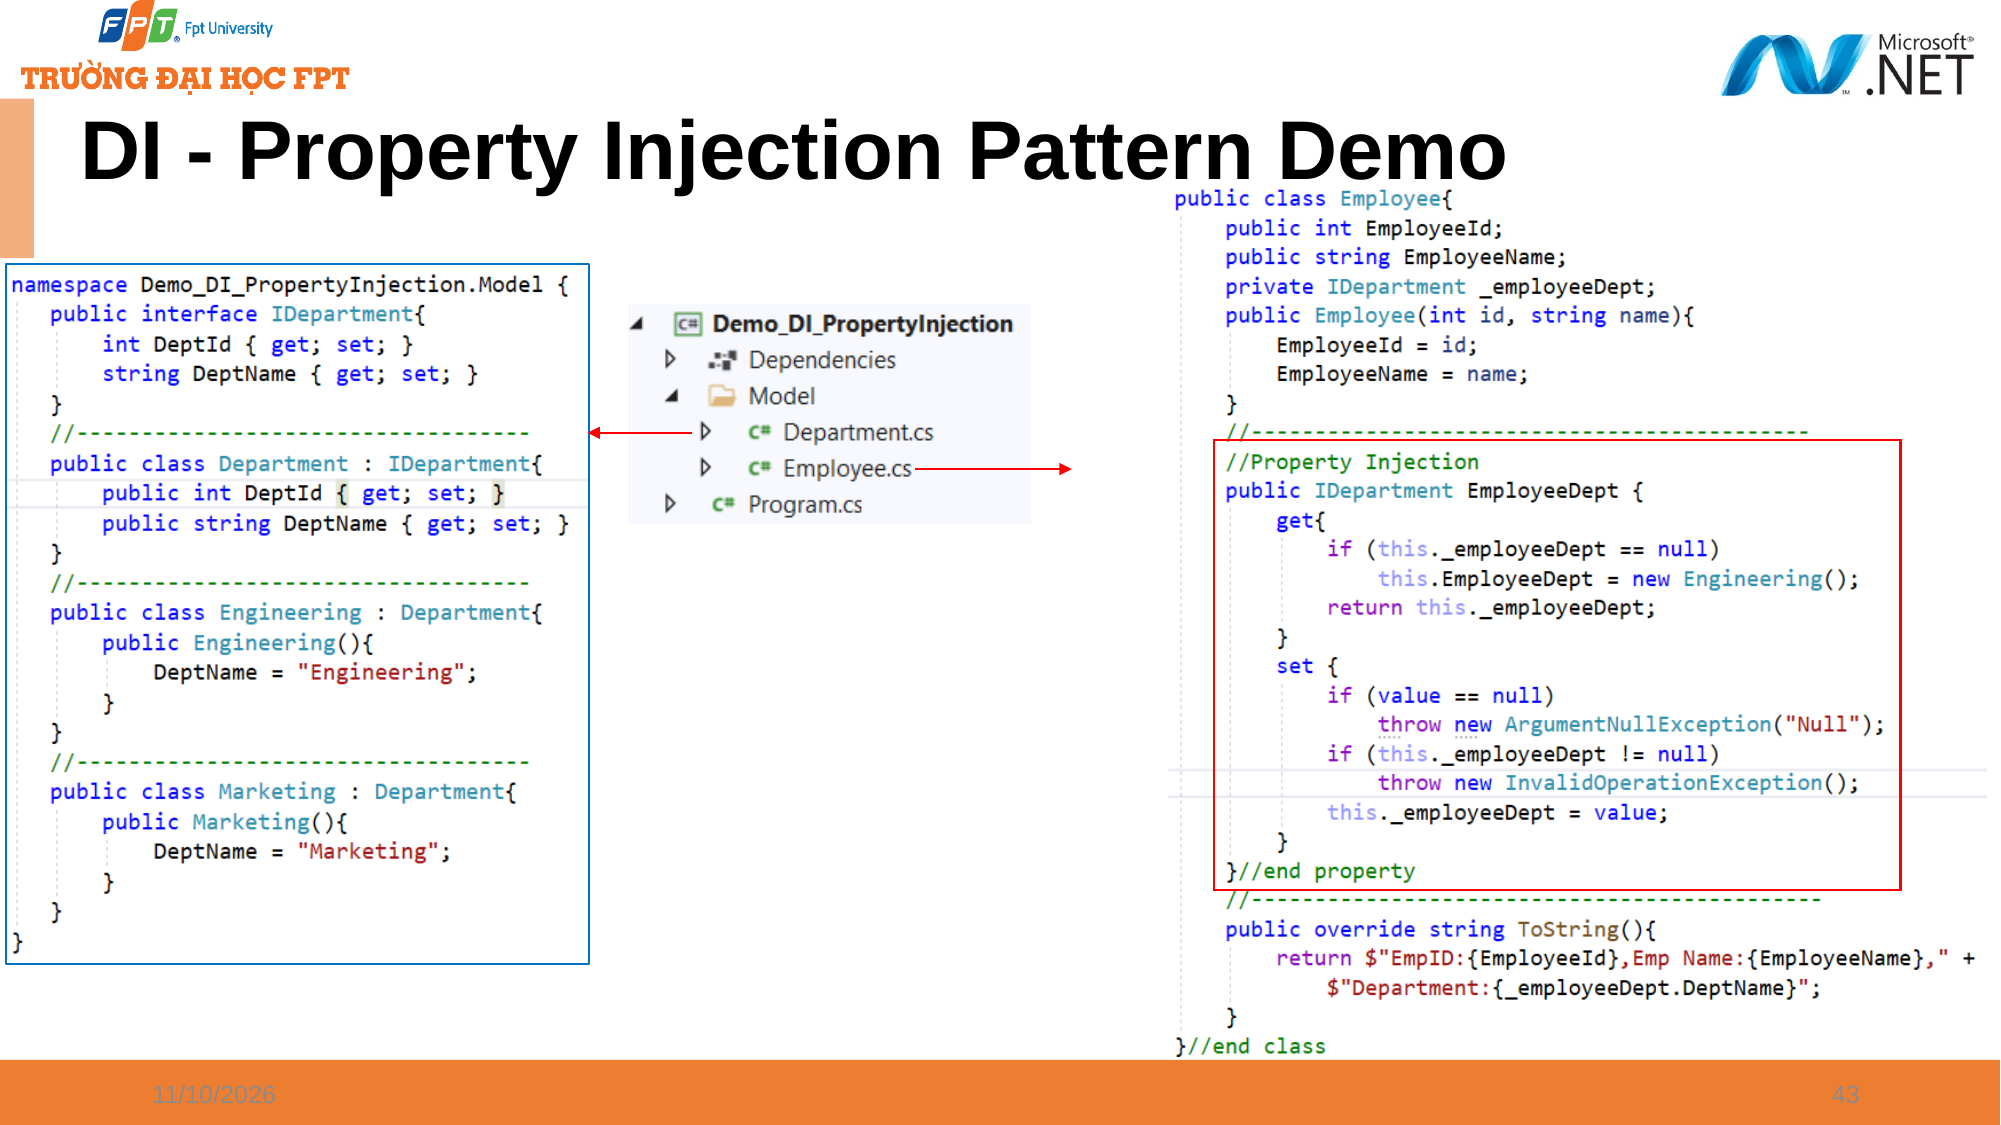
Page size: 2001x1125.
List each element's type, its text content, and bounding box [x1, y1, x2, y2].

picture [1168, 184, 1987, 1057]
picture [628, 304, 1032, 524]
picture [1685, 0, 2001, 129]
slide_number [137, 1063, 588, 1123]
slide_number 43 [1424, 1063, 1875, 1123]
picture [6, 264, 588, 963]
title DI - Property Injection Pattern Demo [65, 105, 1602, 200]
